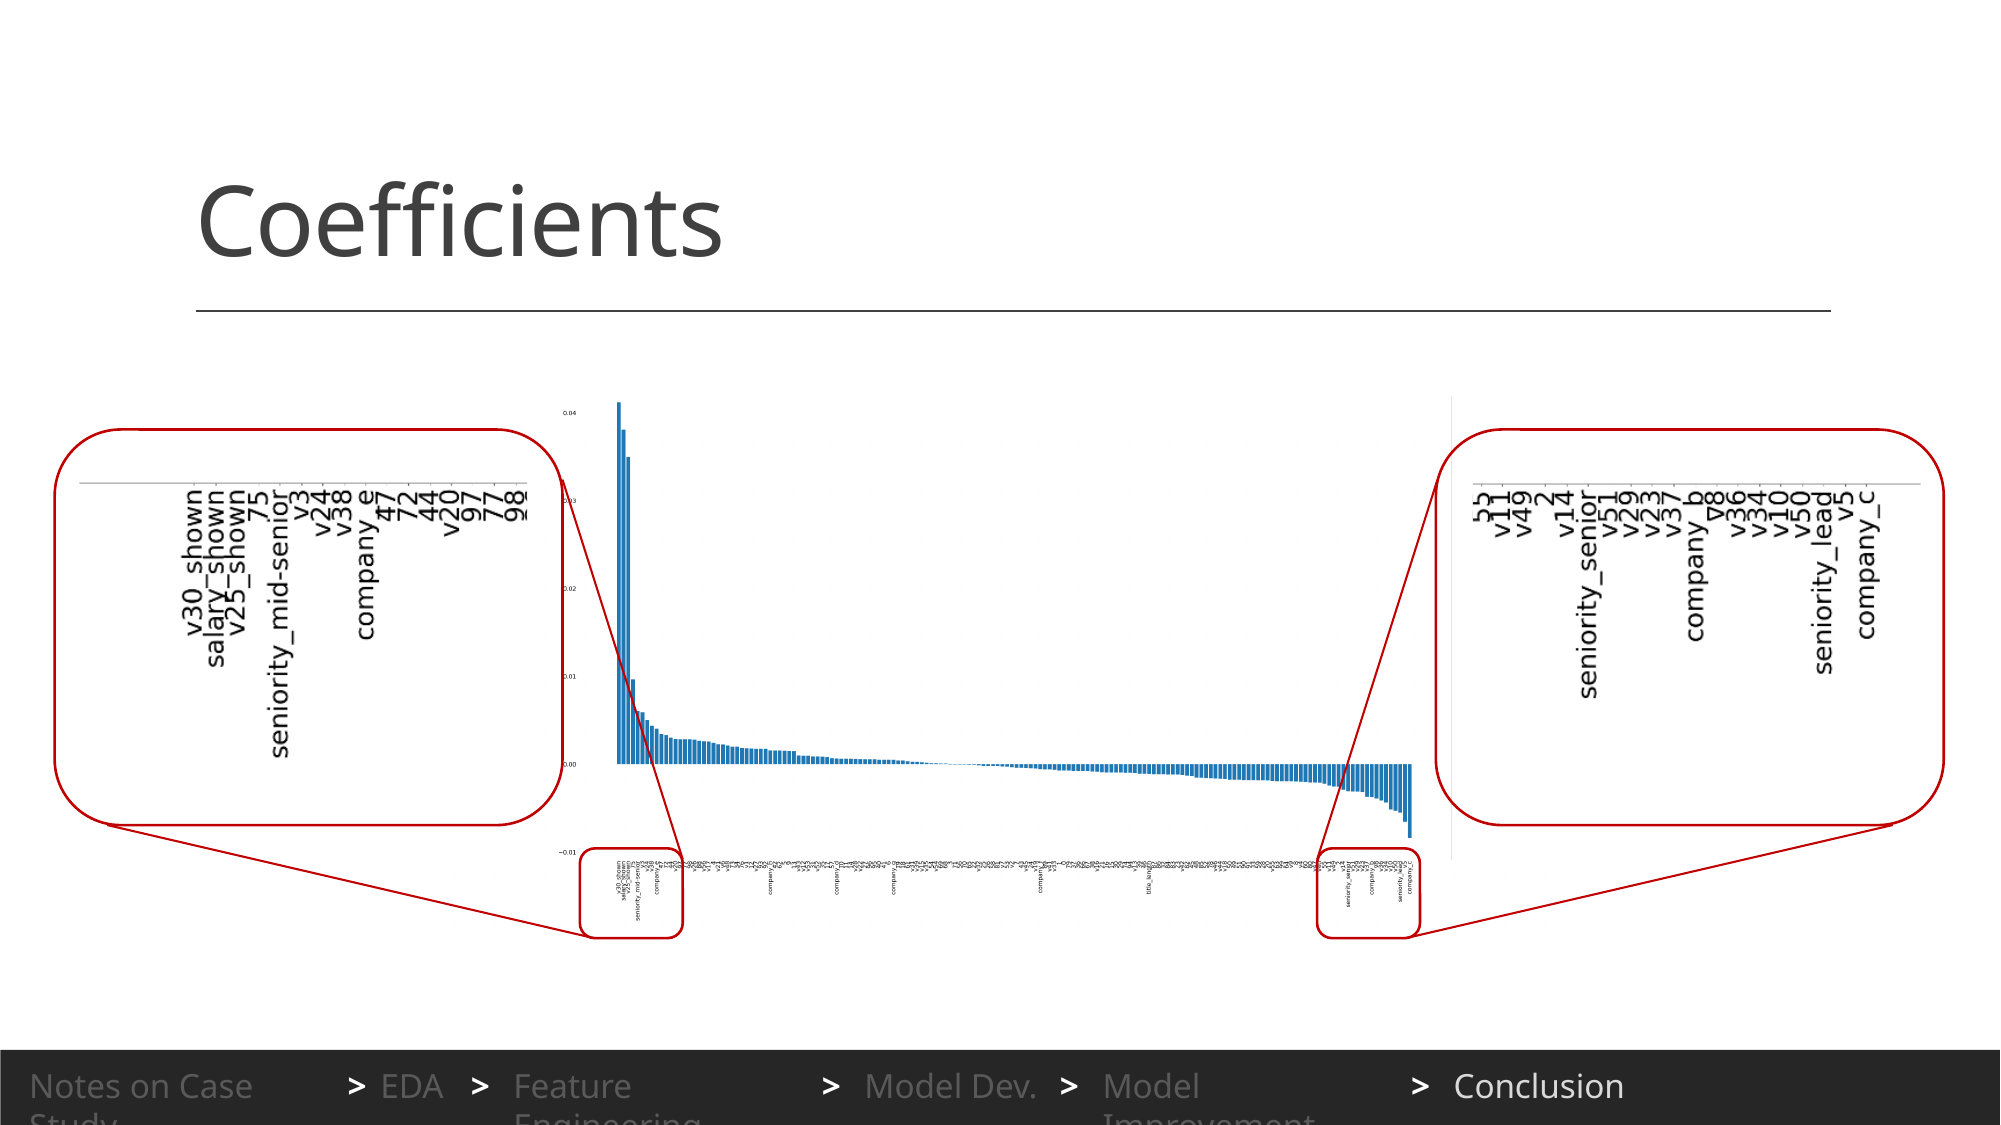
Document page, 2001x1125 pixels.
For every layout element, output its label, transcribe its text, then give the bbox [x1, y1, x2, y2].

text_box [53, 446, 432, 825]
text_box EDA [378, 1057, 456, 1113]
text_box Notes on Case Study [14, 1057, 346, 1125]
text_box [1405, 824, 1894, 939]
text_box Model Dev. [853, 1057, 1045, 1113]
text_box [1316, 479, 1438, 860]
title Coefficients [180, 47, 1830, 285]
text_box > [1045, 1057, 1091, 1113]
picture [78, 312, 1922, 939]
text_box Feature Engineering [498, 1057, 830, 1125]
text_box > [1396, 1057, 1442, 1113]
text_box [106, 824, 595, 939]
text_box > [456, 1057, 501, 1113]
text_box [1929, 451, 1946, 803]
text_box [561, 479, 684, 860]
text_box > [807, 1057, 853, 1113]
text_box > [333, 1057, 378, 1113]
text_box Conclusion [1442, 1057, 1648, 1113]
text_box Model Improvement [1087, 1057, 1419, 1125]
